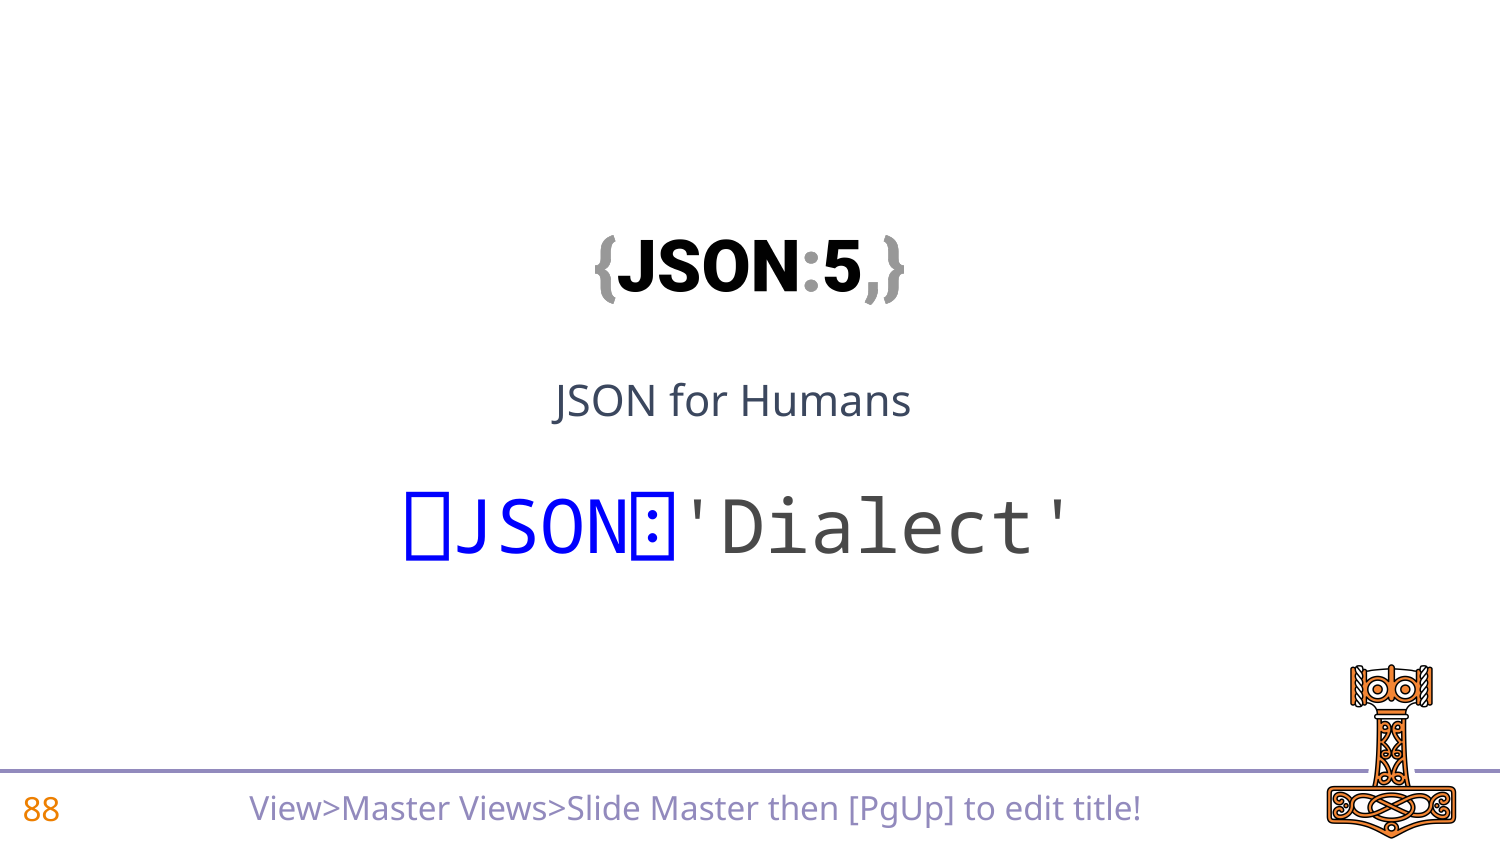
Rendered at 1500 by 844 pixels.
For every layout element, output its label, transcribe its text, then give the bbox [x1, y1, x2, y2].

list JSON for Humans ⎕JSON⍠'Dialect' [56, 126, 1431, 758]
picture [595, 235, 905, 305]
text_box [972, 478, 1500, 844]
